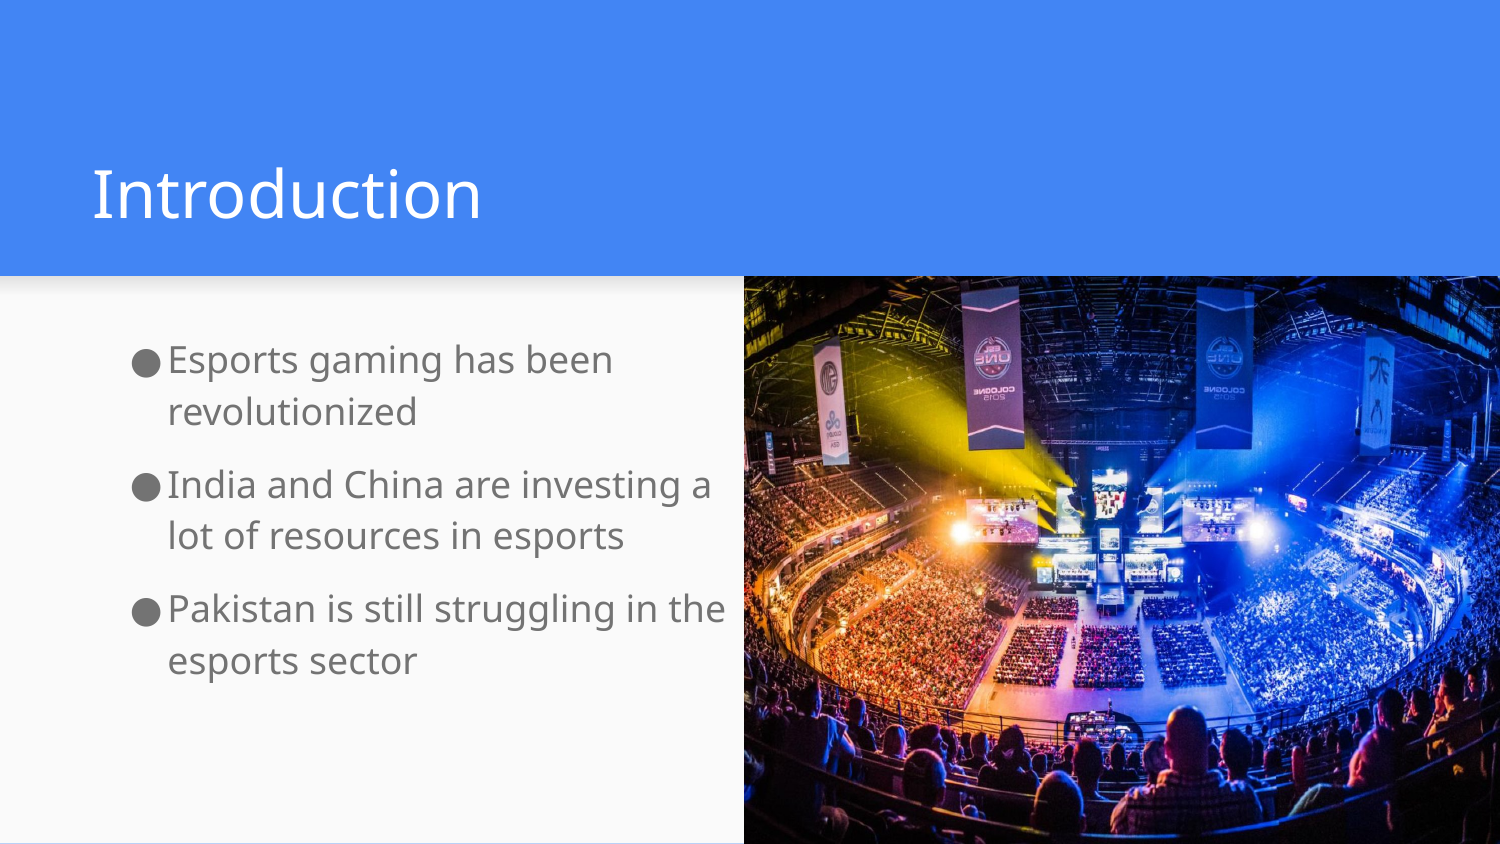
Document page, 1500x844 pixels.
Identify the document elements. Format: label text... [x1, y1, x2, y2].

picture [744, 276, 1500, 844]
title Introduction [77, 121, 1427, 248]
list Esports gaming has been revolutionized India and China are investing a lot of resources in esports Pakistan is still struggling in the esports sector [77, 314, 739, 760]
